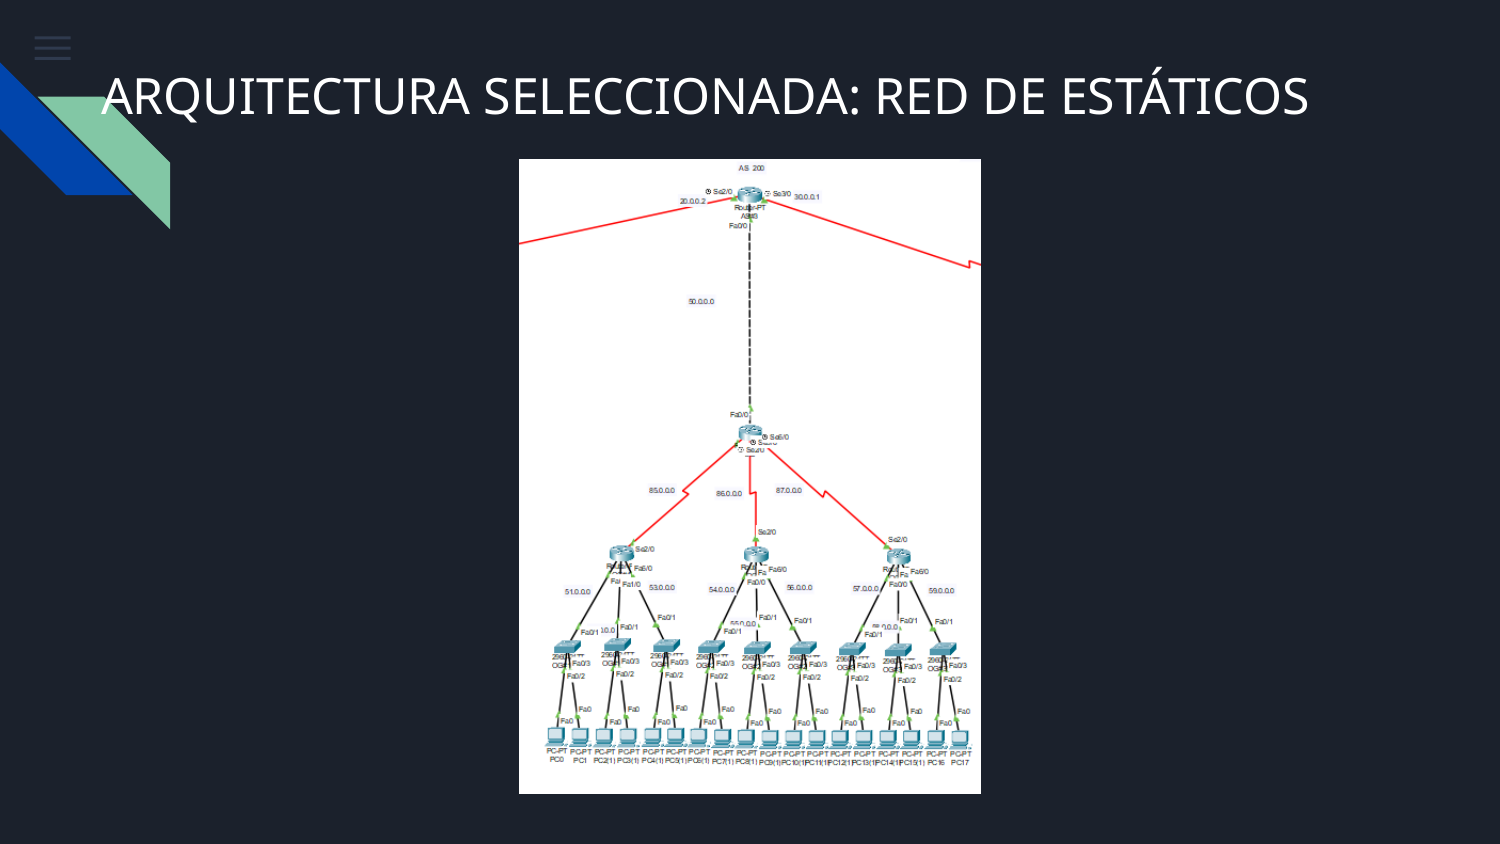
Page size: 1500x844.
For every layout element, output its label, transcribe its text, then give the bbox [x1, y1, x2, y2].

title ARQUITECTURA SELECCIONADA: RED DE ESTÁTICOS [86, 49, 1500, 160]
picture [518, 158, 982, 794]
